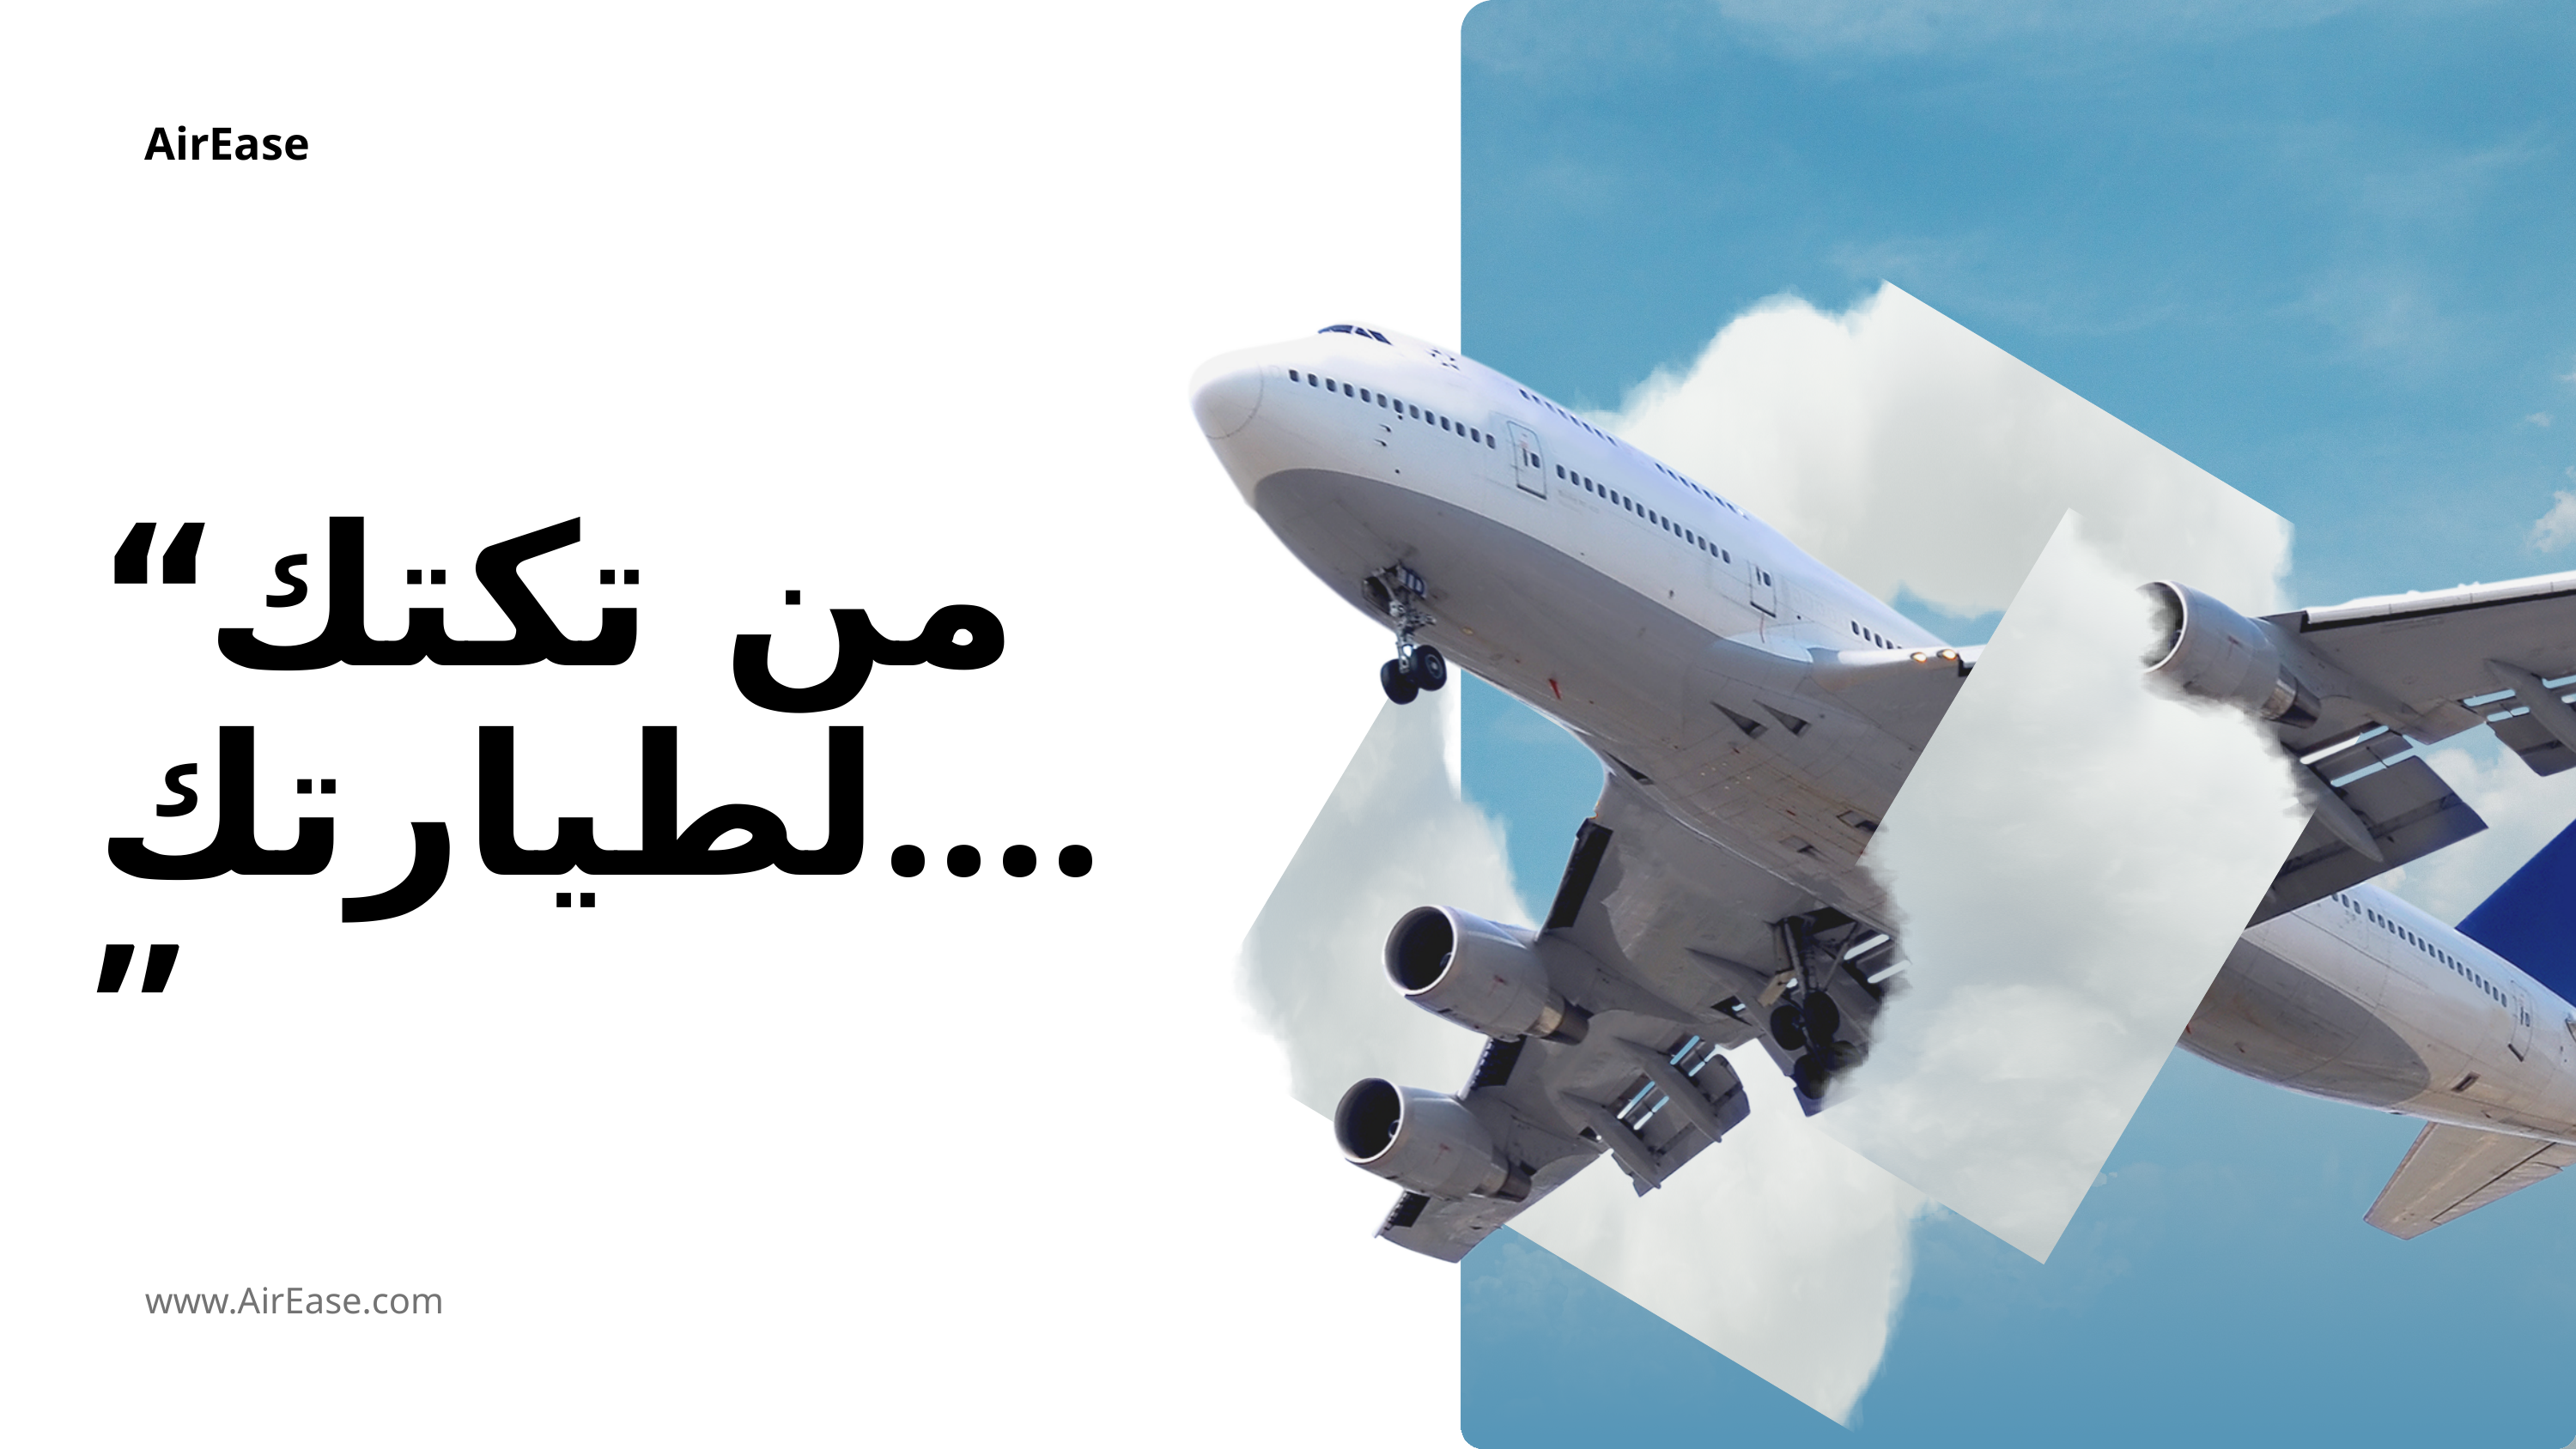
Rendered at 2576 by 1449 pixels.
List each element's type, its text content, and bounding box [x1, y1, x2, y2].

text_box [1461, 898, 2576, 1449]
text_box AirEase [144, 122, 361, 170]
text_box “من تكتك لطيارتك....” [94, 495, 1138, 1125]
text_box www.AirEase.com [144, 1264, 664, 1321]
text_box [1187, 318, 1455, 1265]
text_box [1461, 0, 2576, 898]
